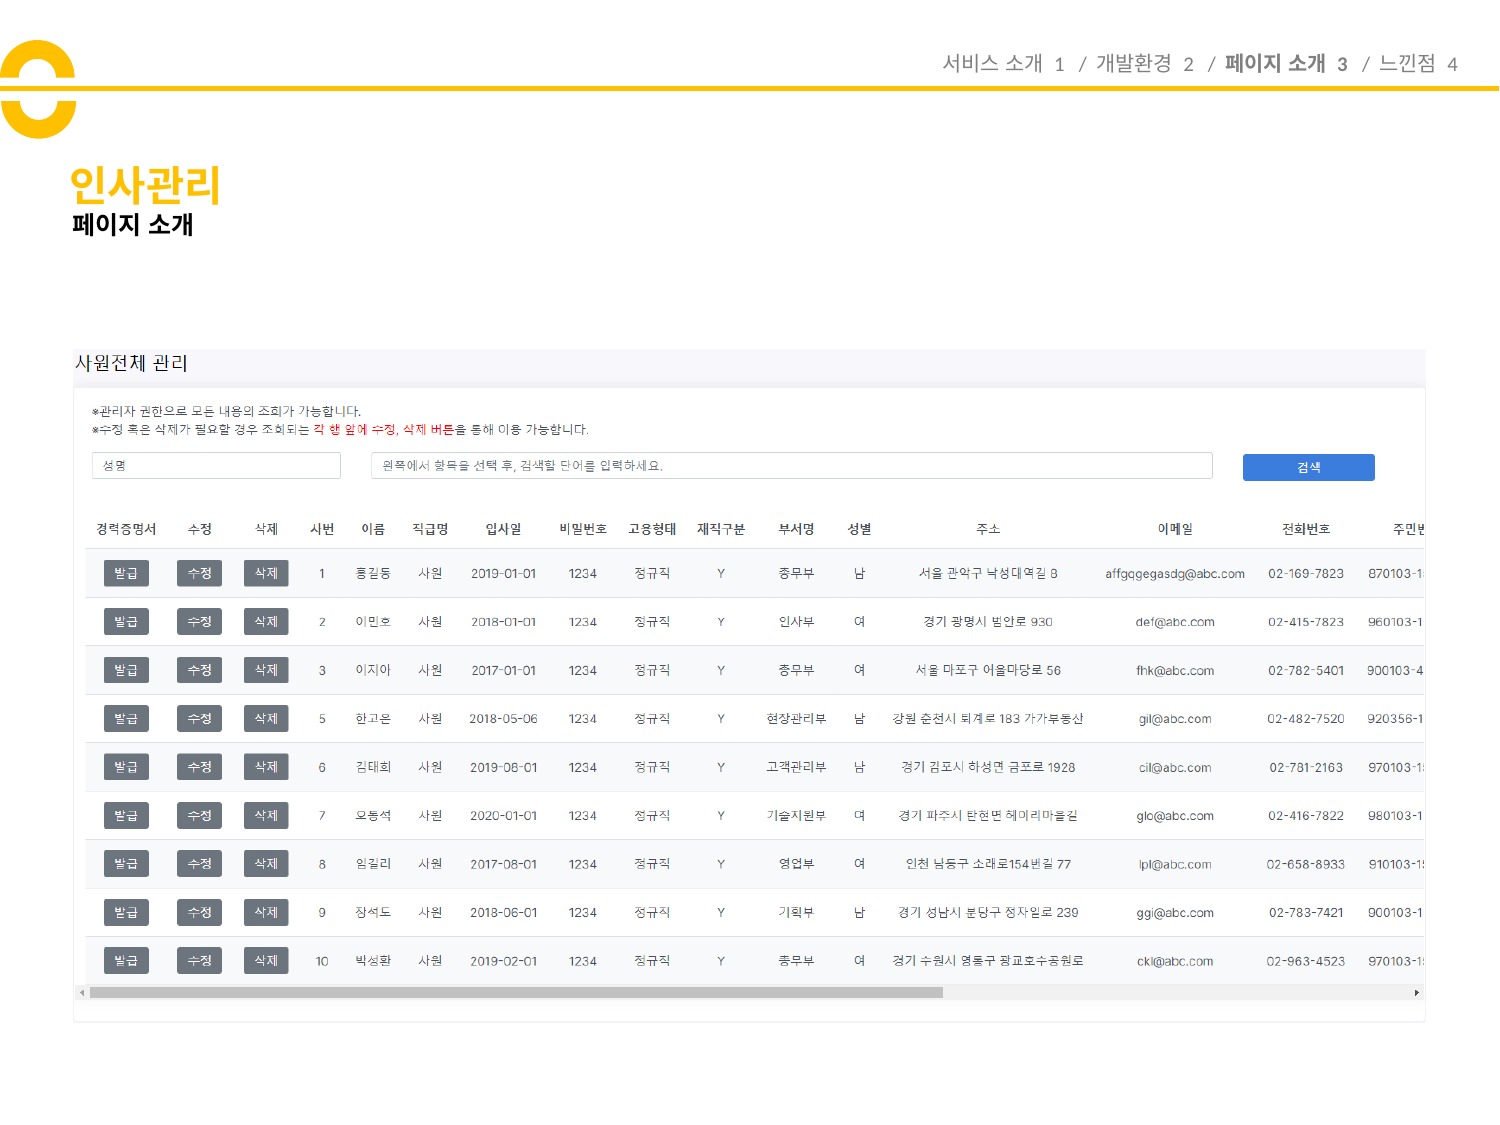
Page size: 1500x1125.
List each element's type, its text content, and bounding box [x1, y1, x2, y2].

picture [73, 349, 1427, 1023]
title 인사관리 [54, 166, 632, 210]
text_box [1, 101, 77, 139]
text_box [0, 40, 75, 78]
text_box 서비스 소개 1 / 개발환경 2 / 페이지 소개 3 / 느낀점 4 [919, 42, 1473, 83]
text_box 페이지 소개 [57, 202, 486, 248]
